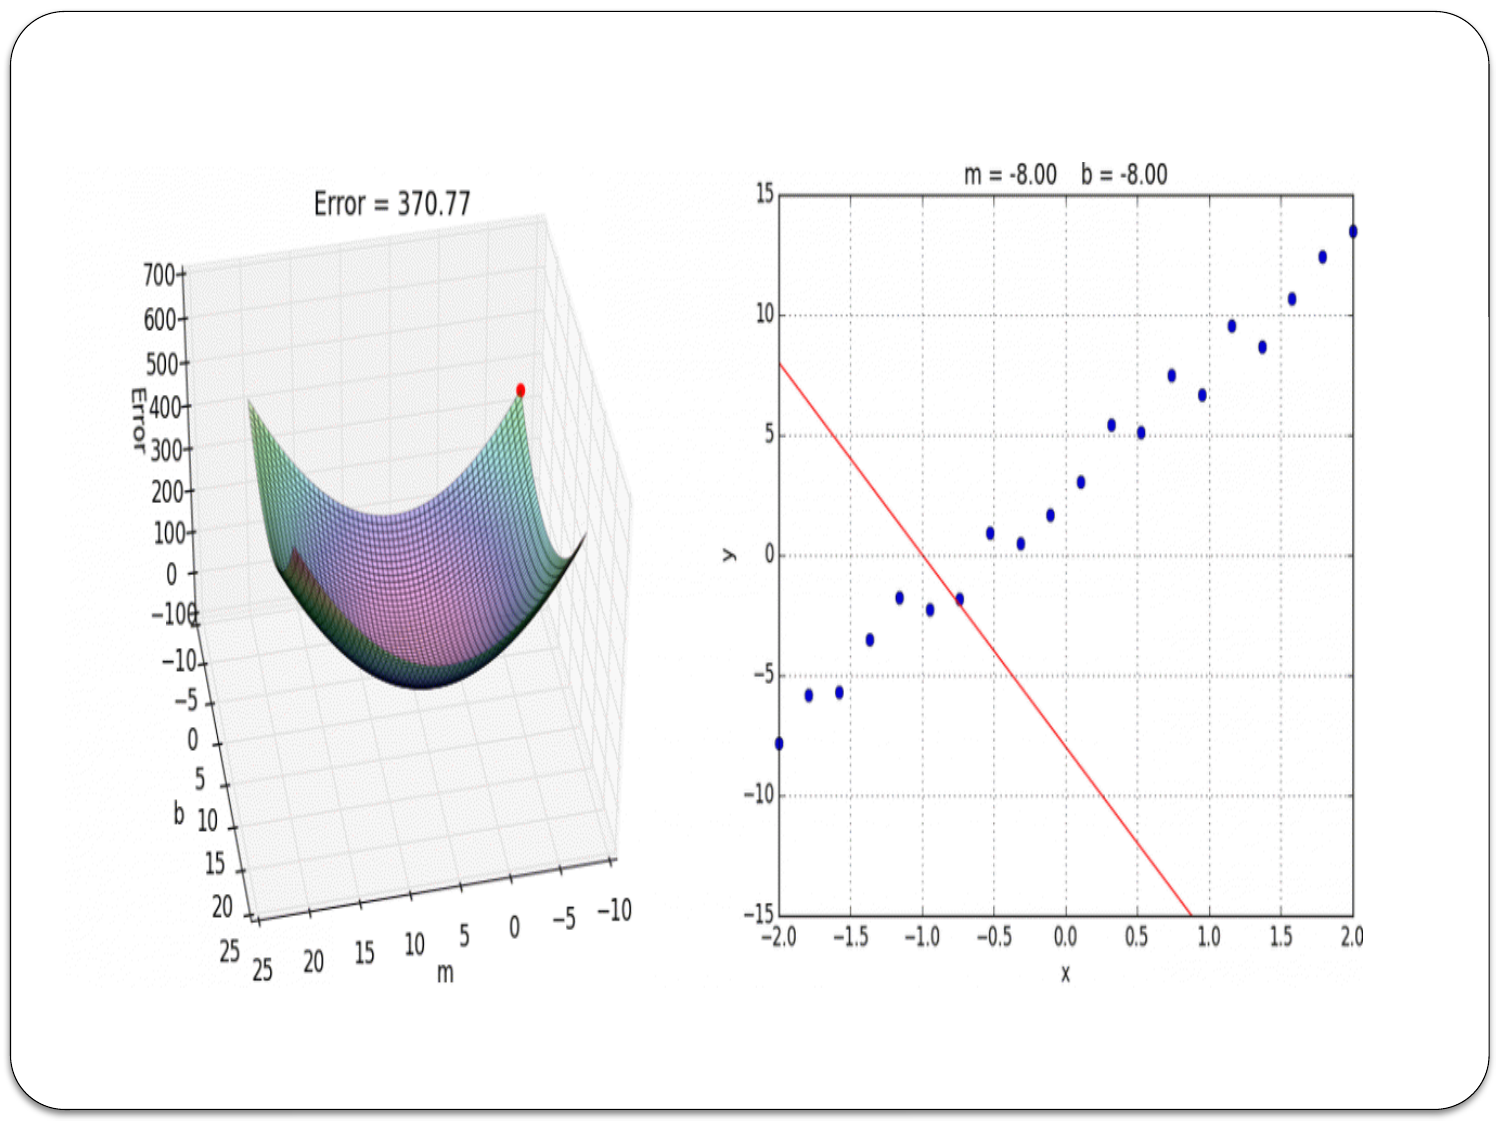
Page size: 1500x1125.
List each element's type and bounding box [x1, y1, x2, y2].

picture [62, 162, 1363, 988]
